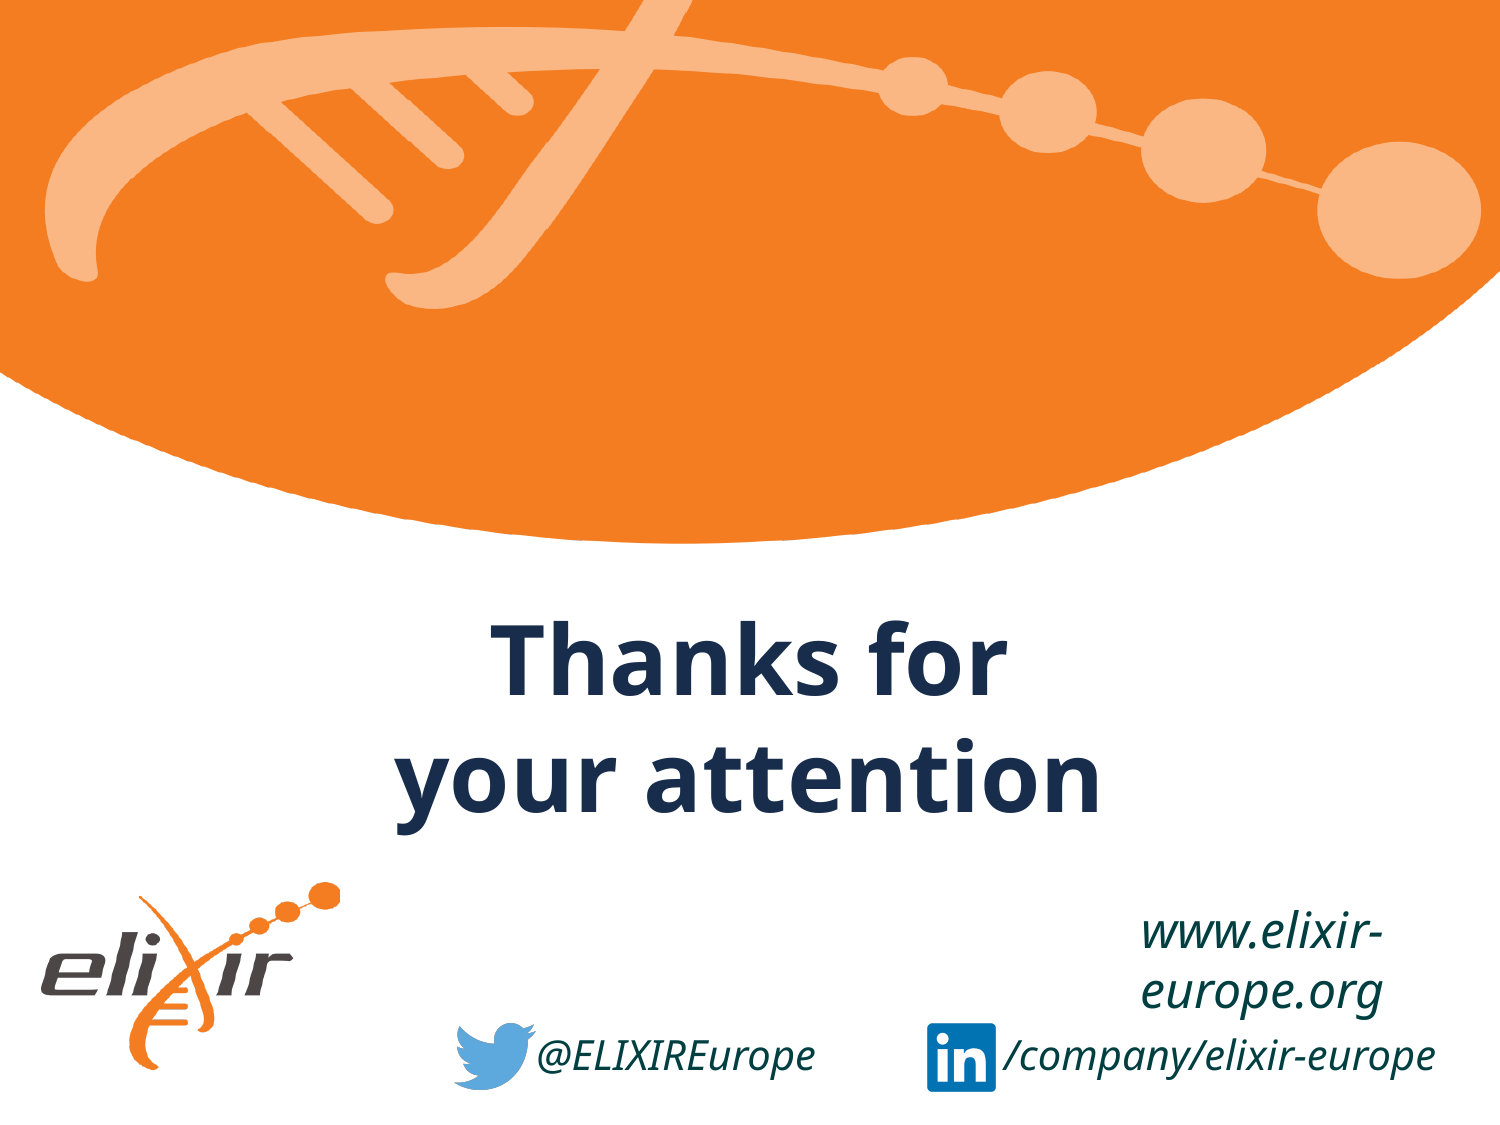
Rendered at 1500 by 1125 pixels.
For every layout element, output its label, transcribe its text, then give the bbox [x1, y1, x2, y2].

picture [927, 1023, 996, 1092]
title Thanks for your attention [112, 597, 1388, 835]
picture [454, 1023, 536, 1090]
